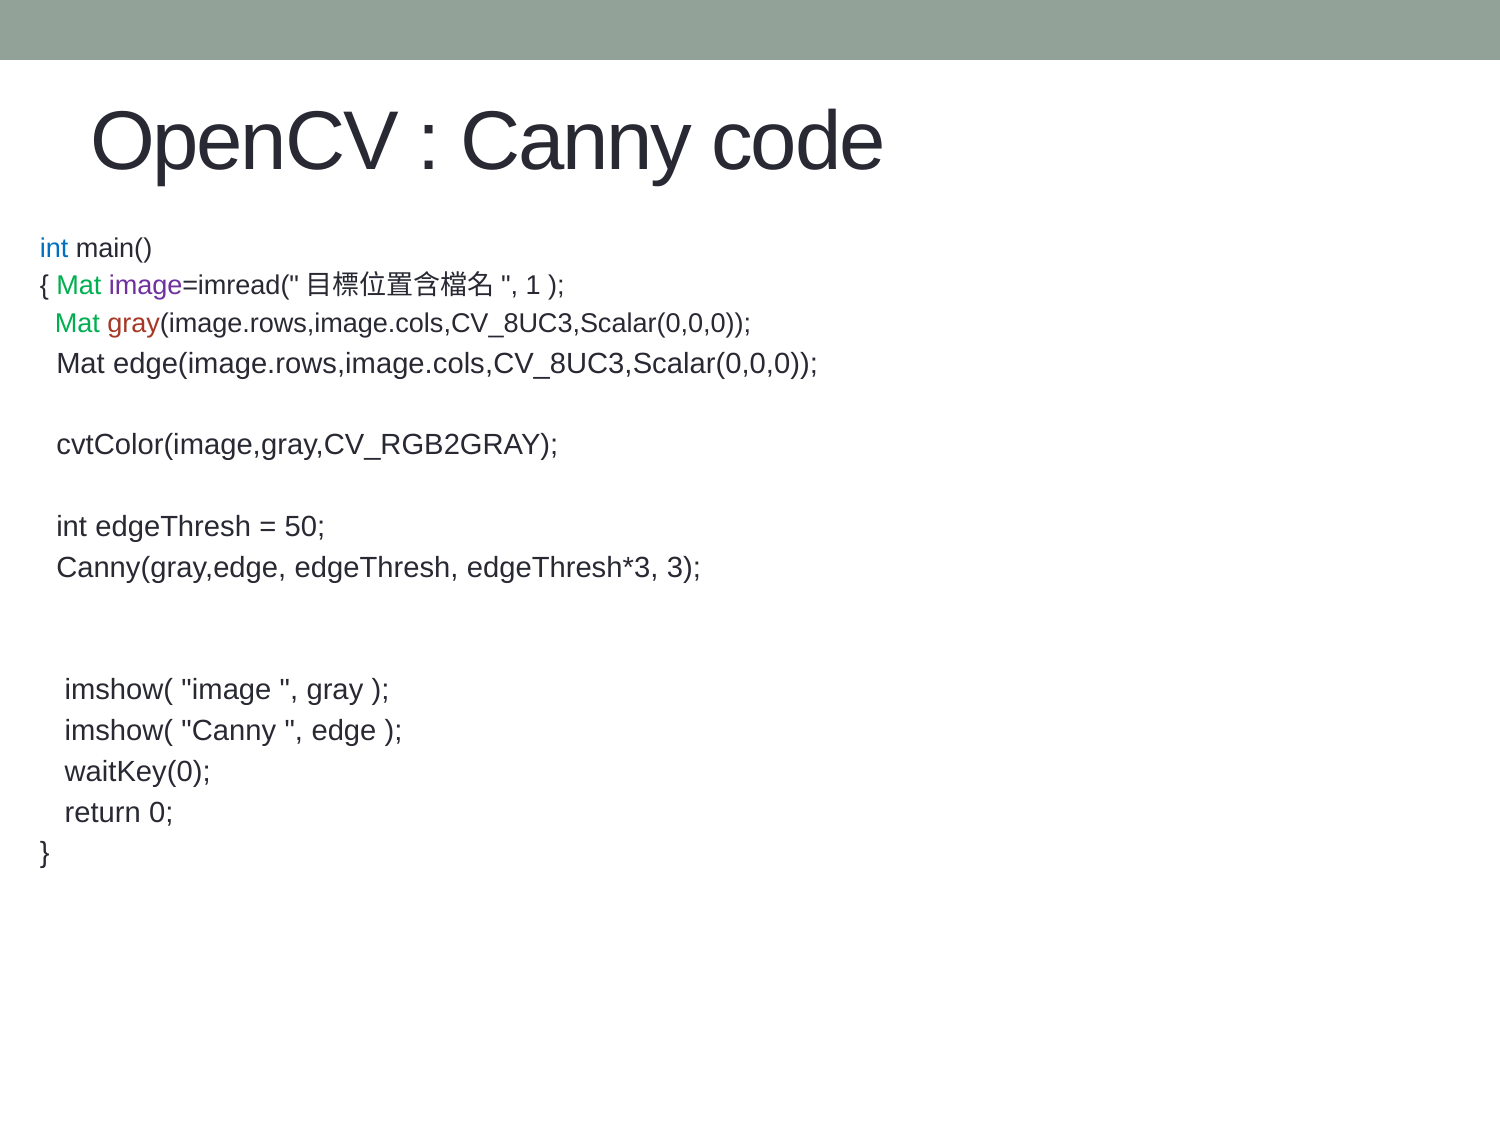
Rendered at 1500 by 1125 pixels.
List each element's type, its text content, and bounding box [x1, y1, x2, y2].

list int main() { Mat image=imread("目標位置含檔名", 1 ); Mat gray(image.rows,image.cols,CV_8UC3,Scalar(0,0,0)); Mat edge(image.rows,image.cols,CV_8UC3,Scalar(0,0,0)); cvtColor(image,gray,CV_RGB2GRAY); int edgeThresh = 50; Canny(gray,edge, edgeThresh, edgeThresh*3, 3); imshow( "image ", gray ); imshow( "Canny ", edge ); waitKey(0); return 0; } [24, 184, 1425, 1083]
title OpenCV : Canny code [75, 54, 1425, 218]
